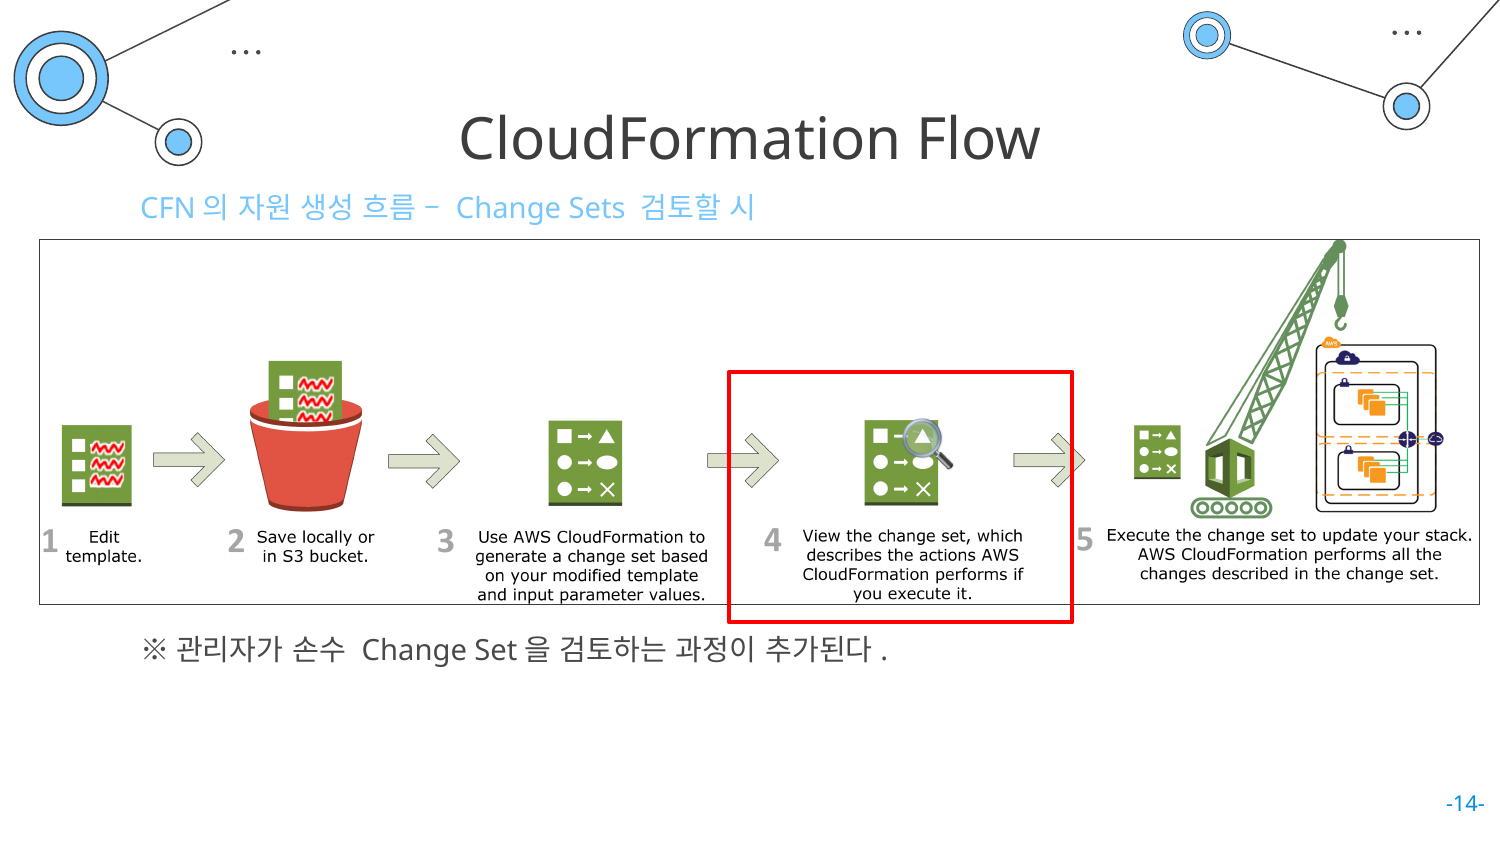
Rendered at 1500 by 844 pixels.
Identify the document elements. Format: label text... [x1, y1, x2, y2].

text_box CFN의 자원 생성 흐름 – Change Sets 검토할 시 ※관리자가 손수 Change Set을 검토하는 과정이 추가된다. [116, 168, 1460, 237]
picture [39, 238, 1481, 605]
slide_number -14- [1162, 782, 1500, 828]
text_box [727, 613, 1074, 624]
title CloudFormation Flow [118, 86, 1382, 168]
